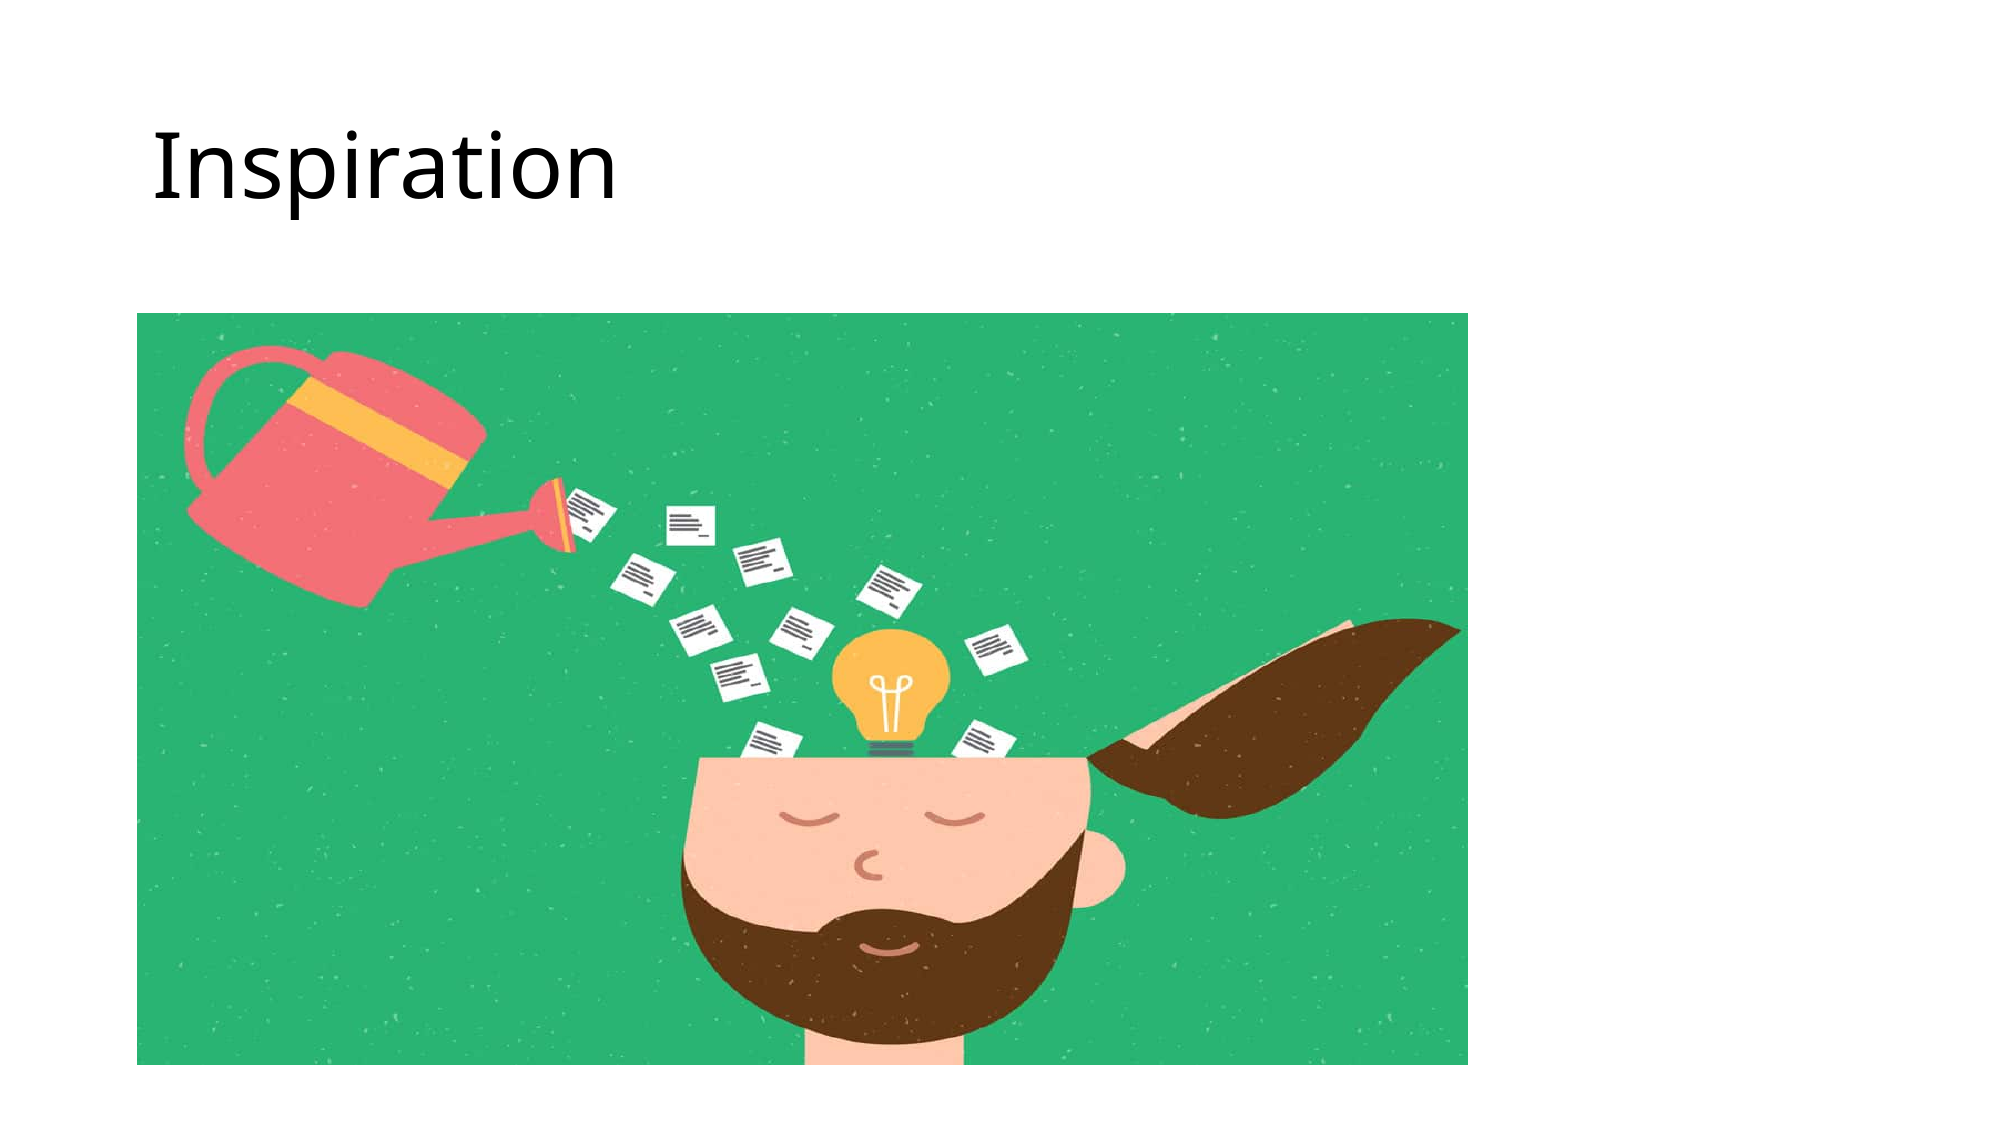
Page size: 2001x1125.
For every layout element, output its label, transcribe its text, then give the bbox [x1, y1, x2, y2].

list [137, 313, 1468, 1066]
title Inspiration [137, 59, 1863, 278]
